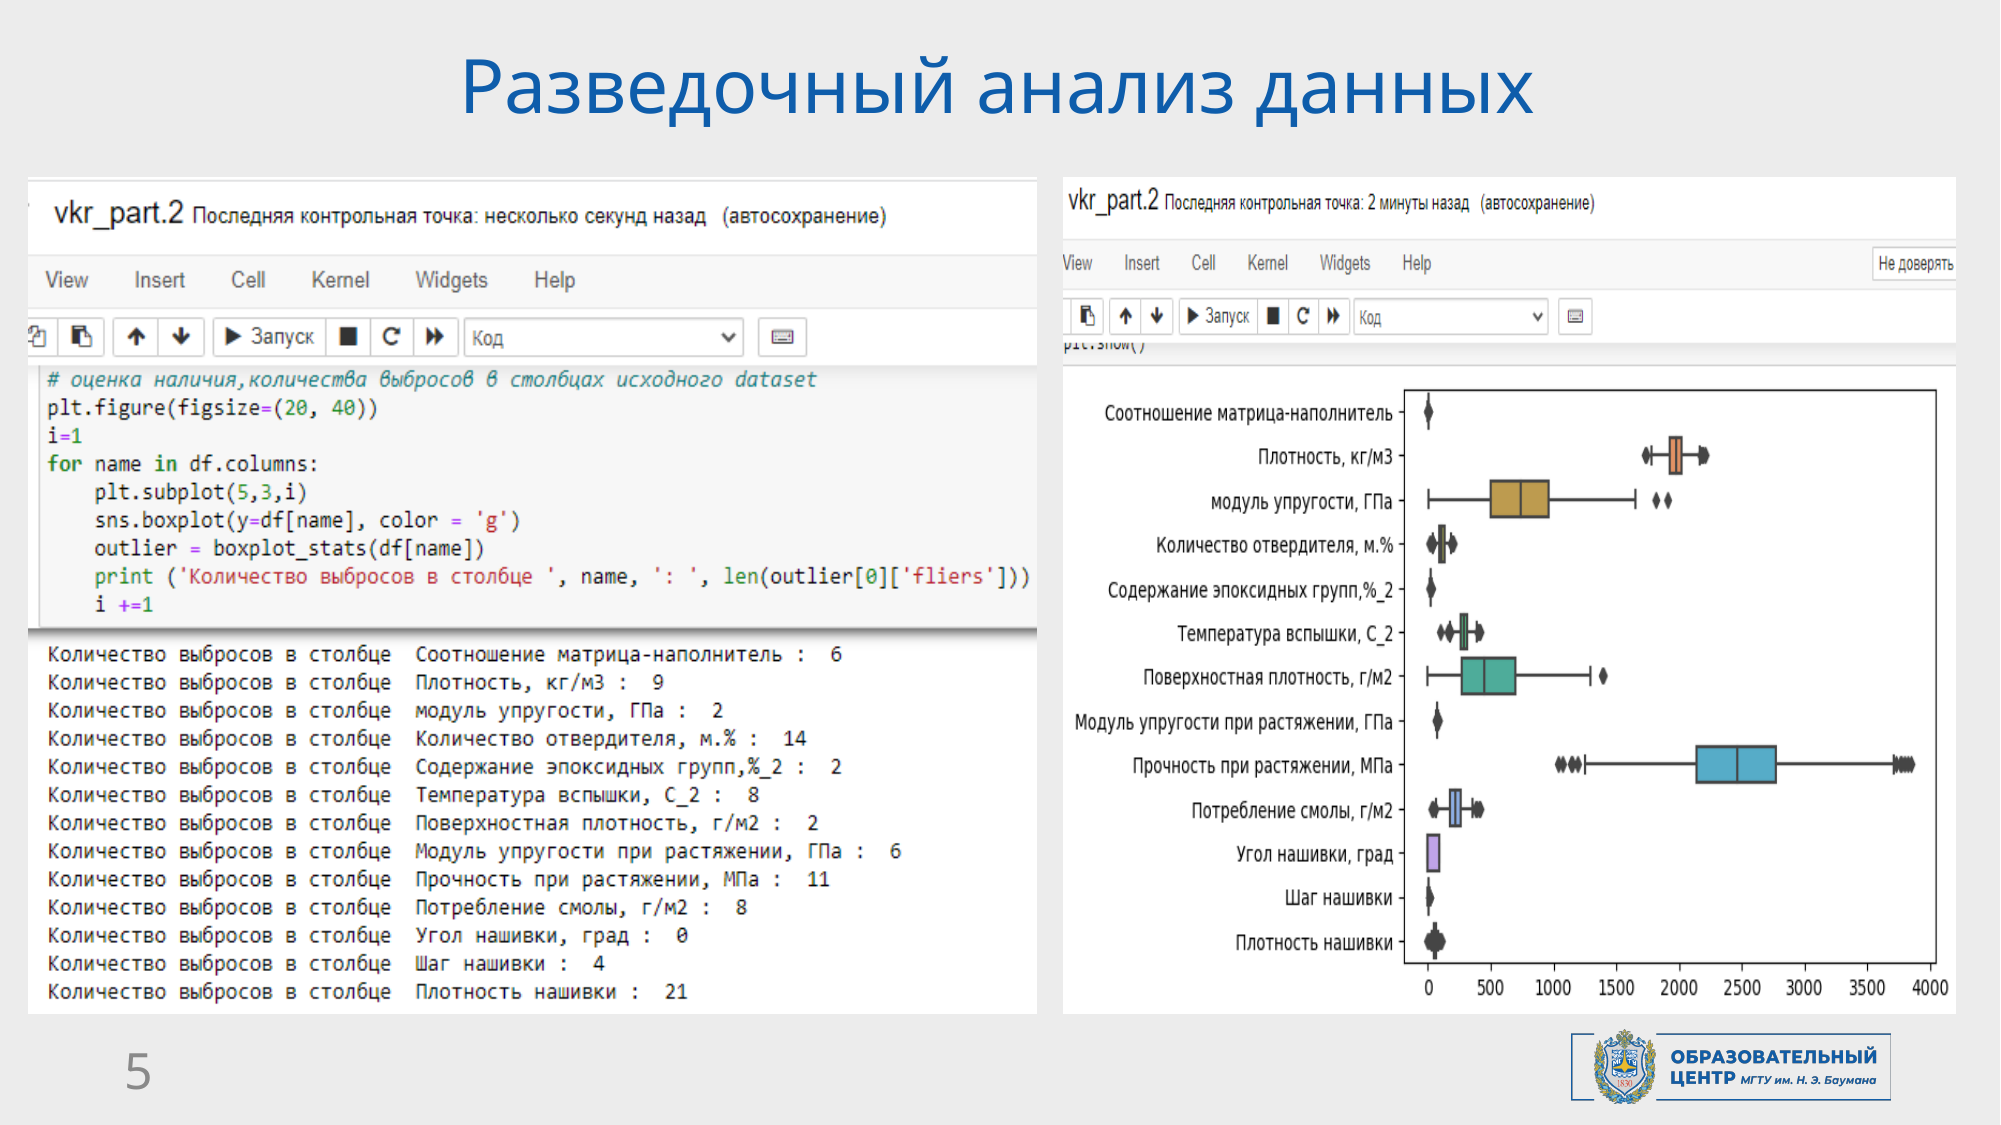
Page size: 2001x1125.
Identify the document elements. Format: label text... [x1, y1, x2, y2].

title Разведочный анализ данных [66, 21, 1929, 158]
picture [1571, 1029, 1891, 1104]
slide_number ‹#› [109, 1043, 248, 1104]
picture [27, 177, 1037, 1014]
picture [1063, 177, 1956, 1014]
